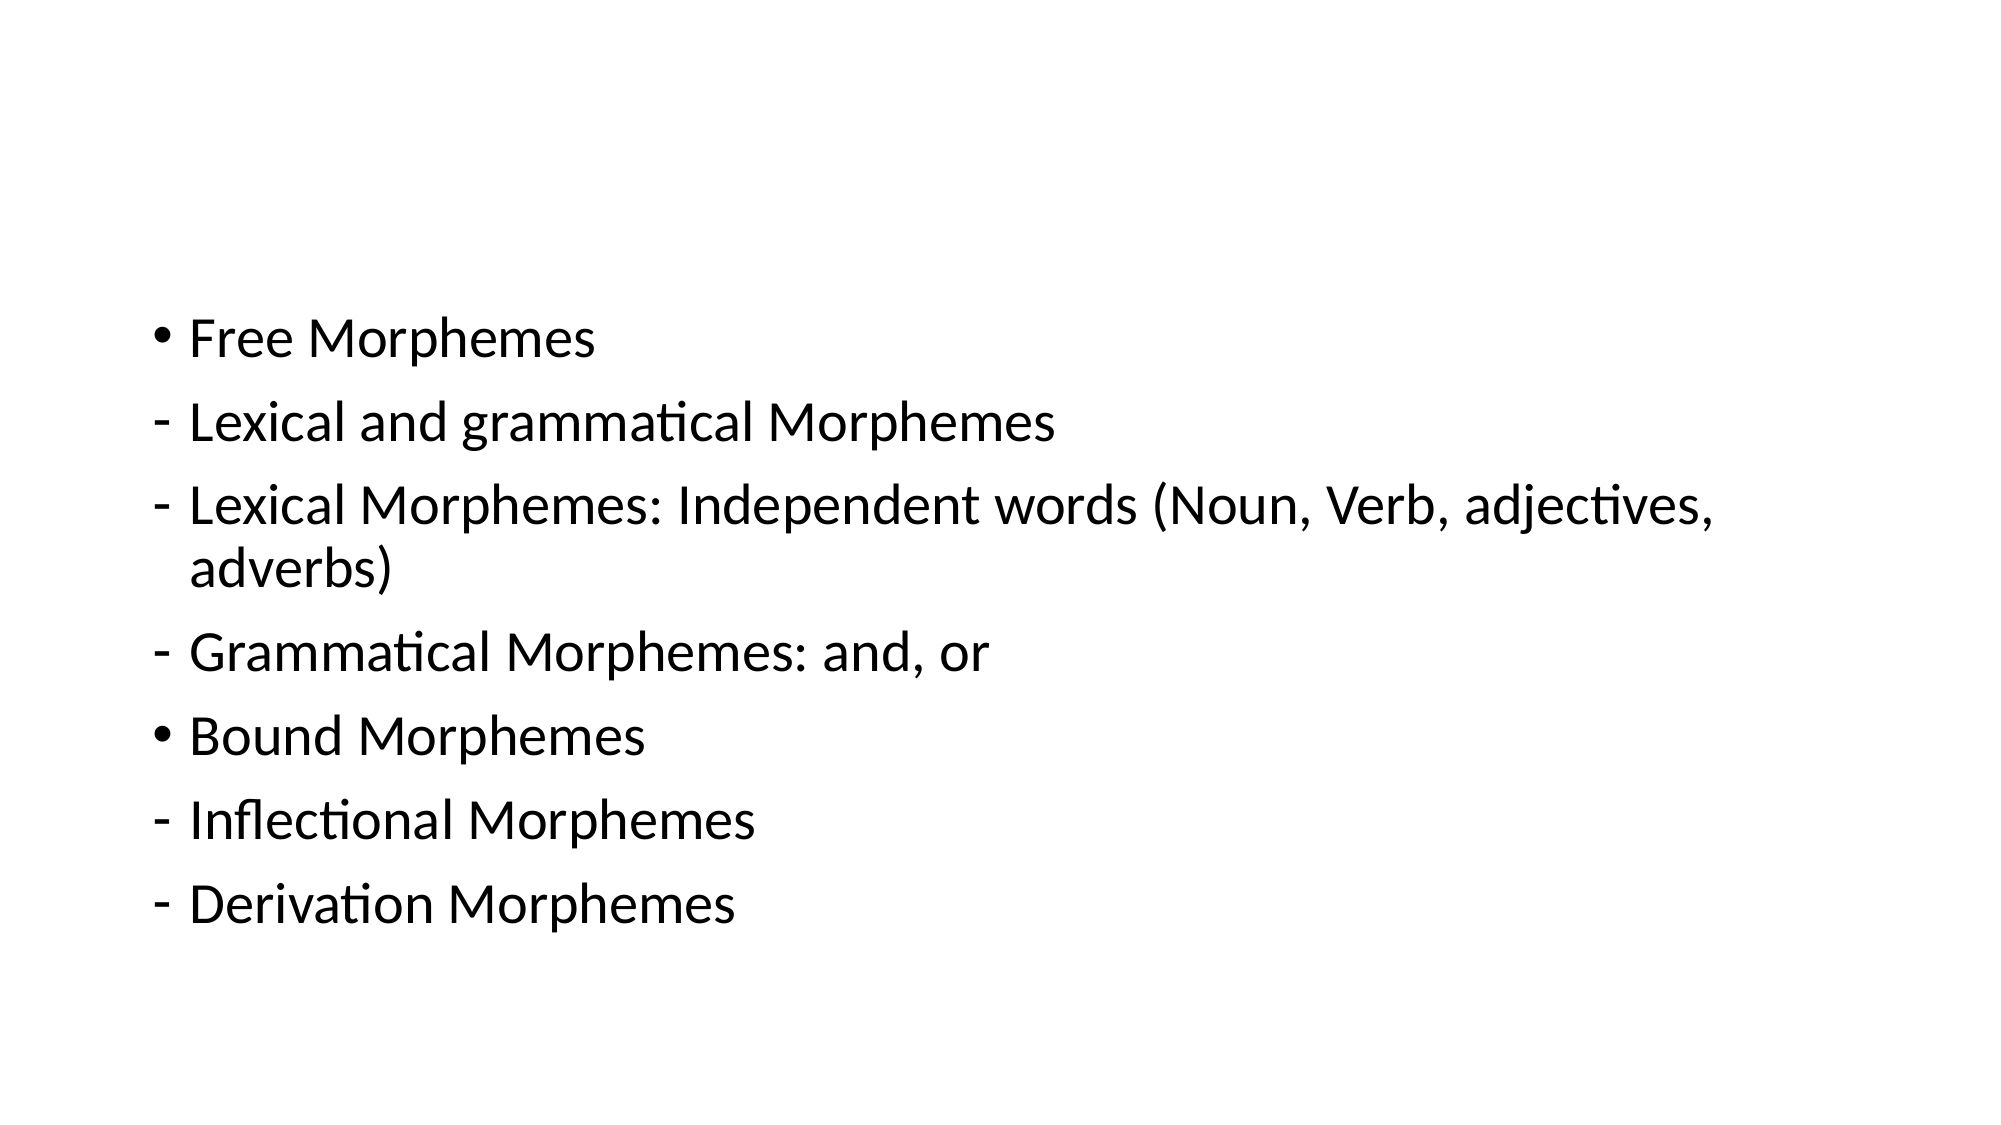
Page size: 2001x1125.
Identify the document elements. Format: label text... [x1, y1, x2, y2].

list Free Morphemes Lexical and grammatical Morphemes Lexical Morphemes: Independent words (Noun, Verb, adjectives, adverbs) Grammatical Morphemes: and, or Bound Morphemes Inflectional Morphemes Derivation Morphemes [137, 299, 1863, 1014]
